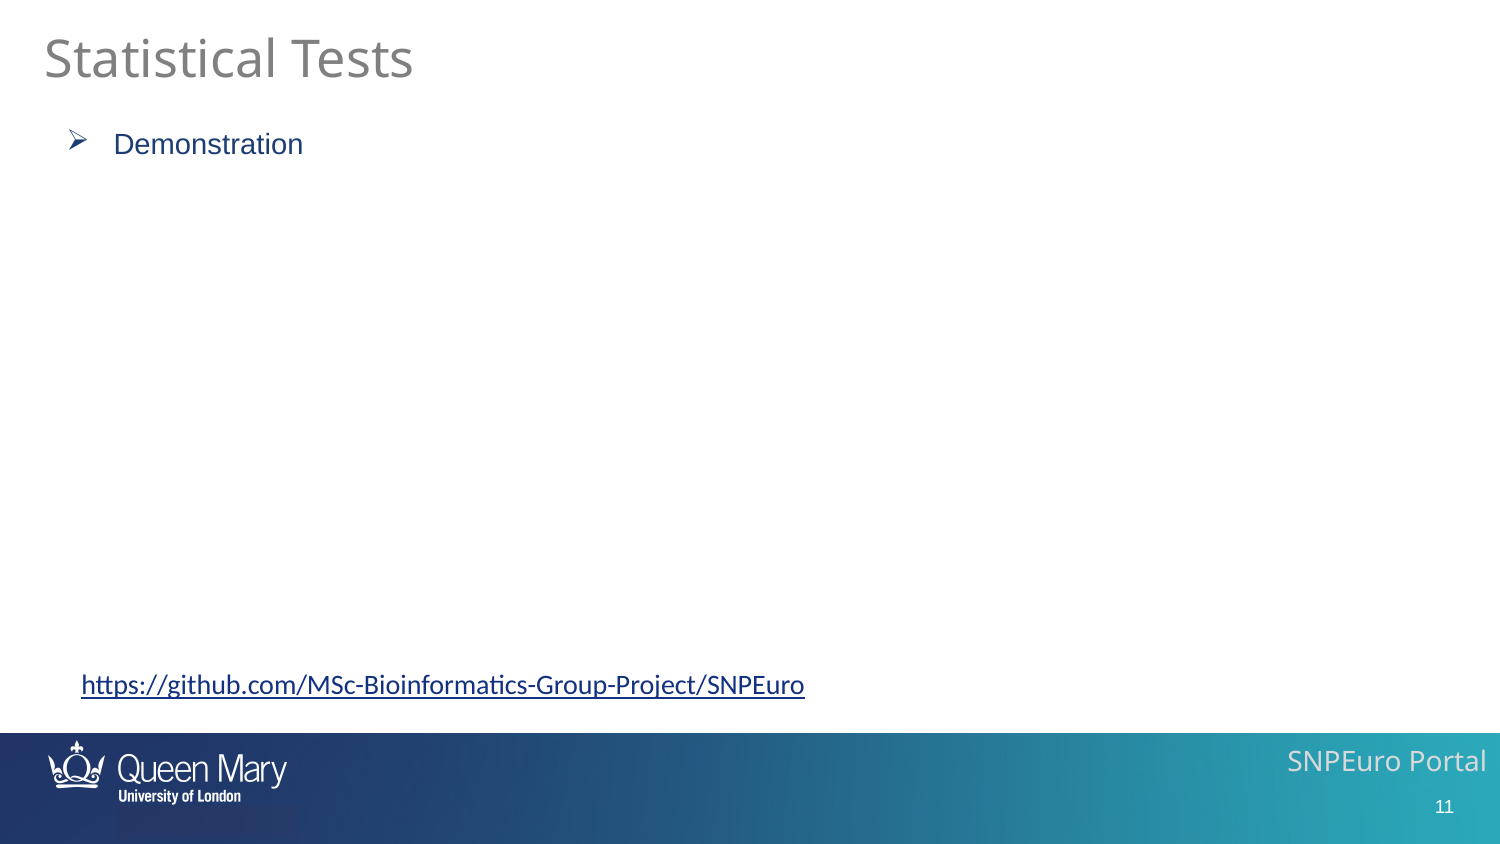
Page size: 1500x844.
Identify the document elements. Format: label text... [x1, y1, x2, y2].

title Demonstration [66, 129, 750, 613]
list Statistical Tests [29, 24, 1453, 93]
picture [0, 733, 1500, 844]
text_box https://github.com/MSc-Bioinformatics-Group-Project/SNPEuro [66, 659, 1295, 742]
text_box SNPEuro Portal [1272, 735, 1500, 785]
